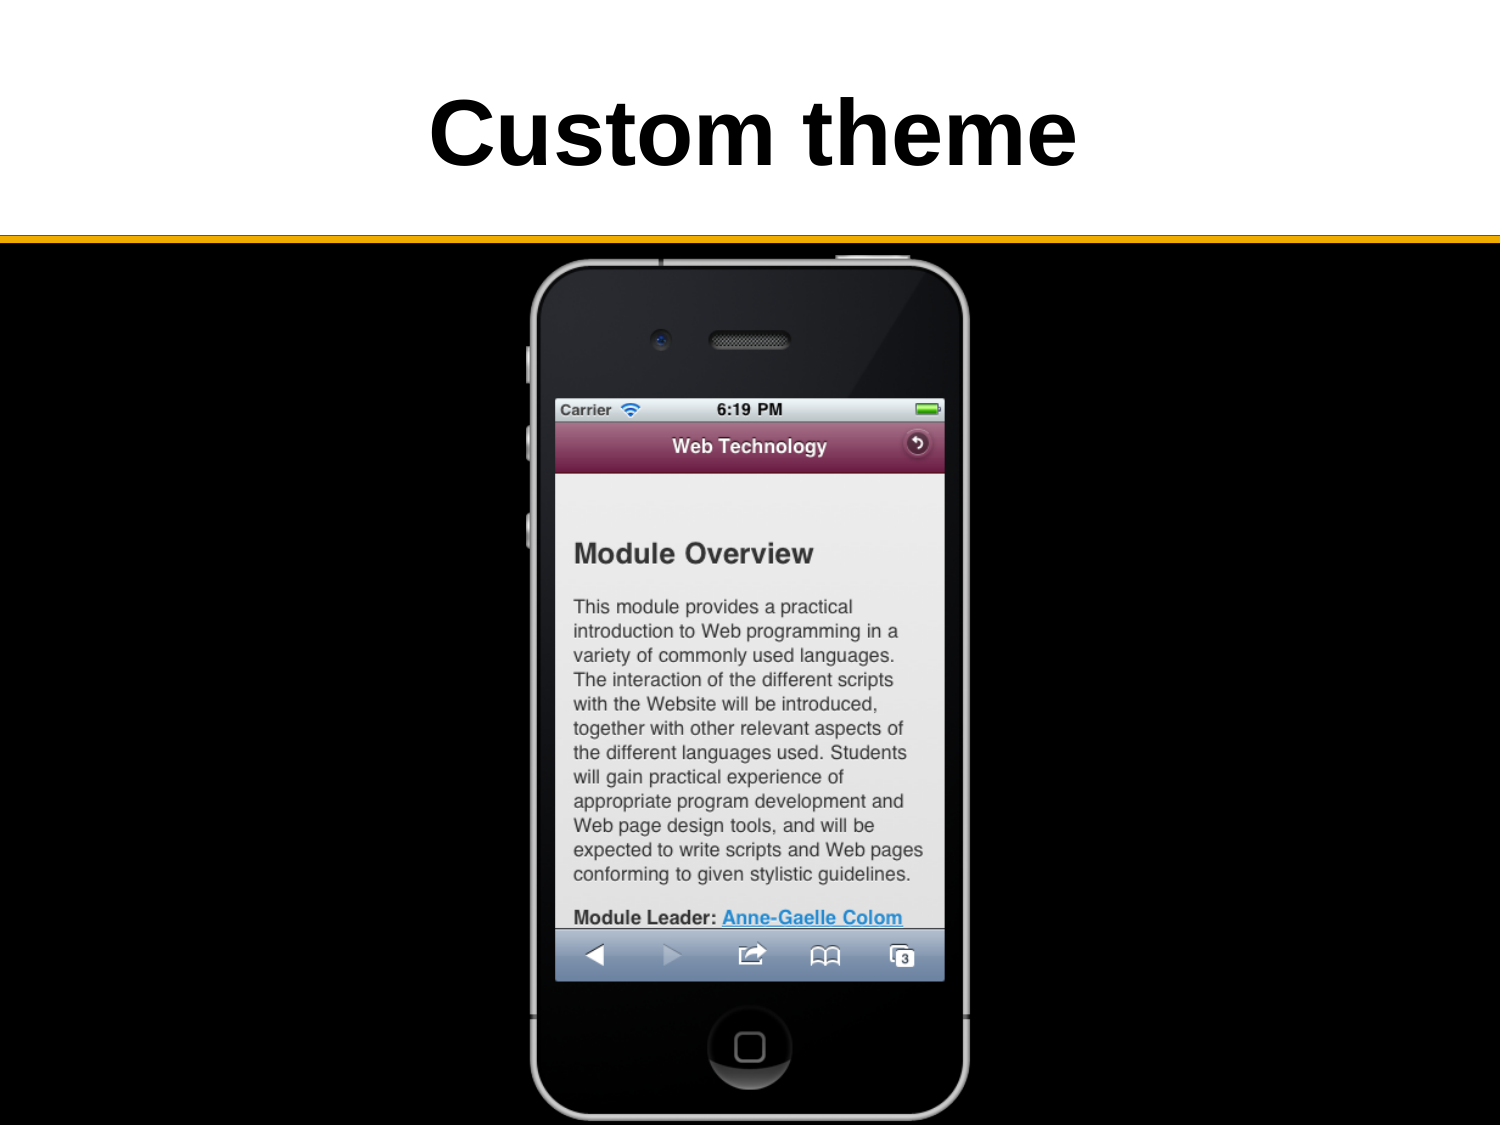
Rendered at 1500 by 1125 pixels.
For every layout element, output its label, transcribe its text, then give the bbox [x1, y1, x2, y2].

title Custom theme [75, 25, 1425, 231]
picture [526, 255, 974, 1125]
